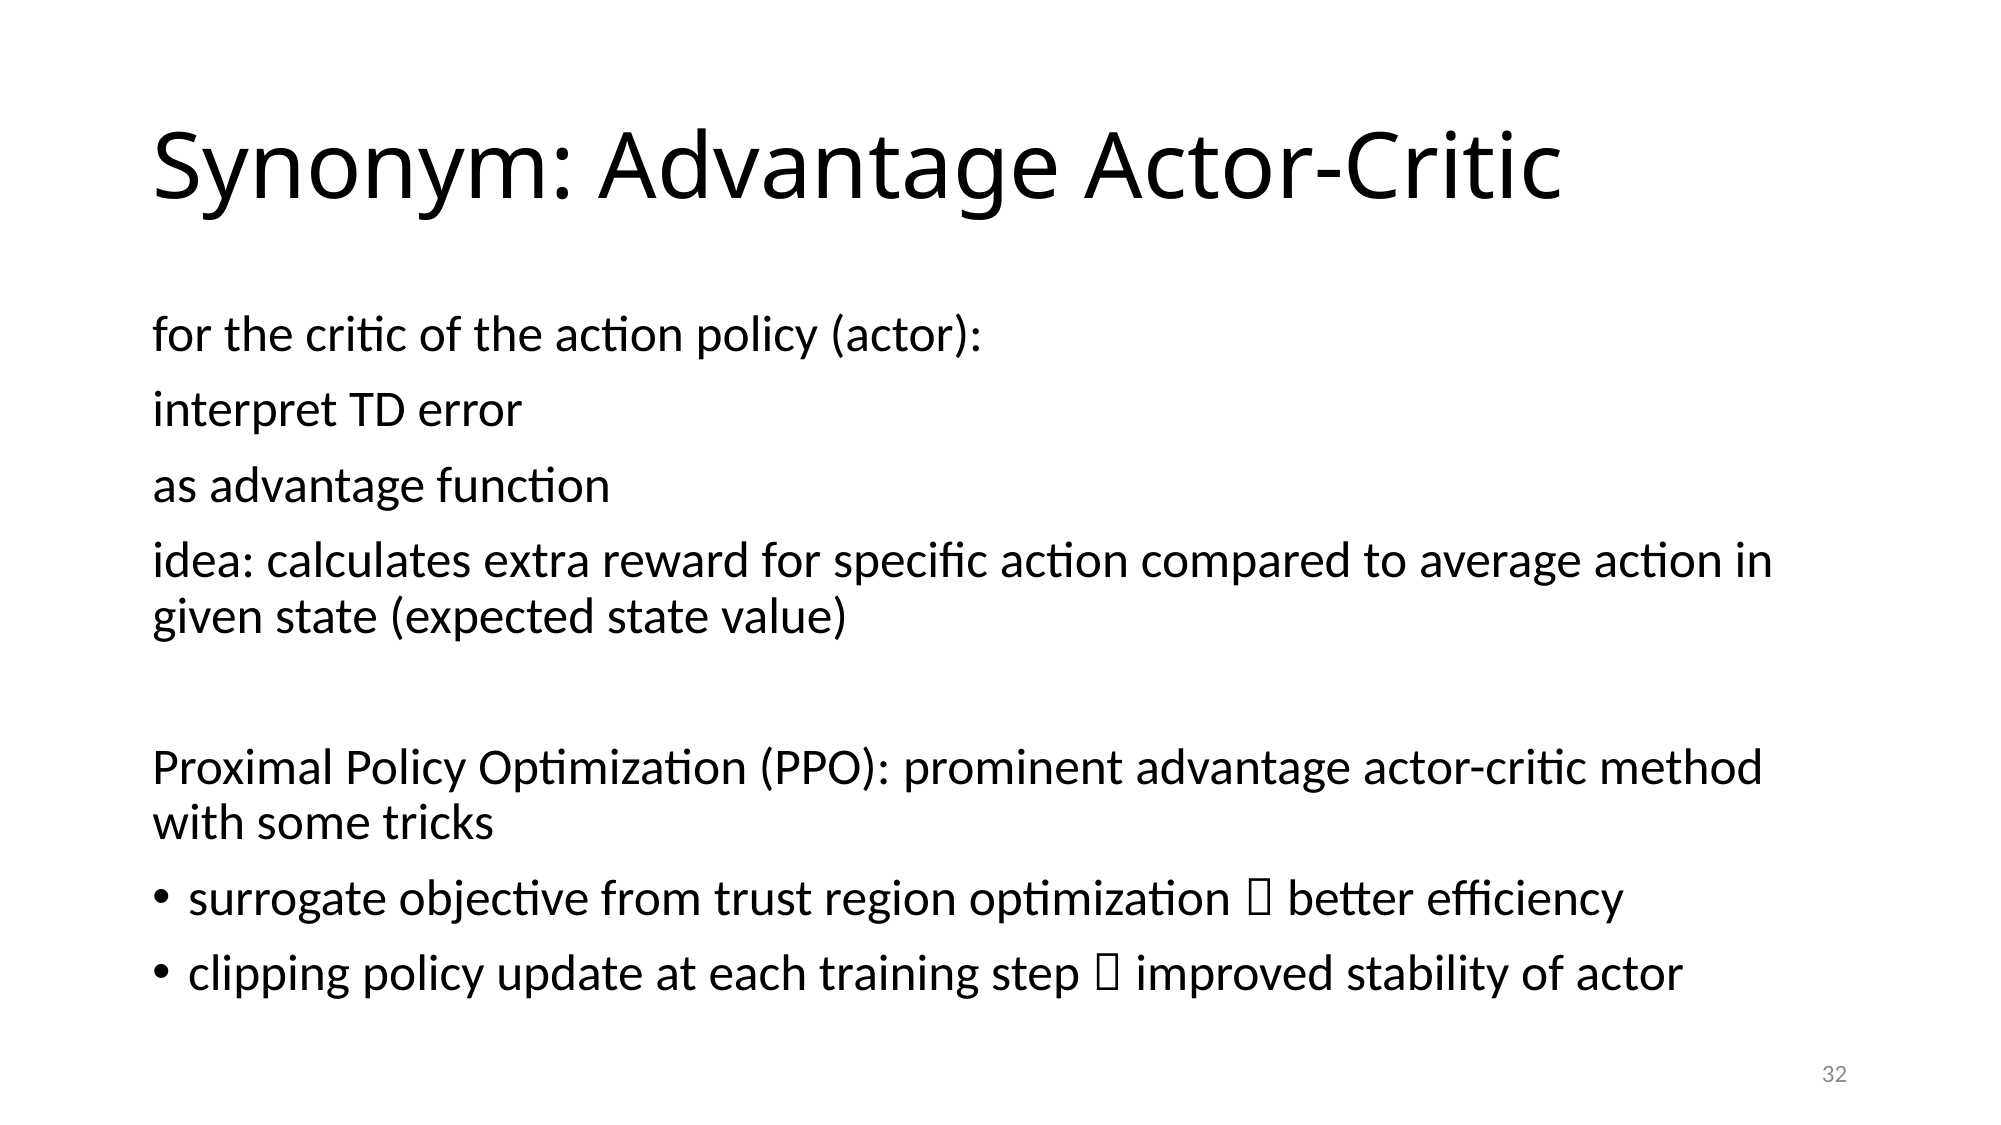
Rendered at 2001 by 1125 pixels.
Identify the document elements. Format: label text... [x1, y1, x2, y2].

slide_number 32 [1412, 1042, 1863, 1103]
title Synonym: Advantage Actor-Critic [137, 59, 1863, 278]
